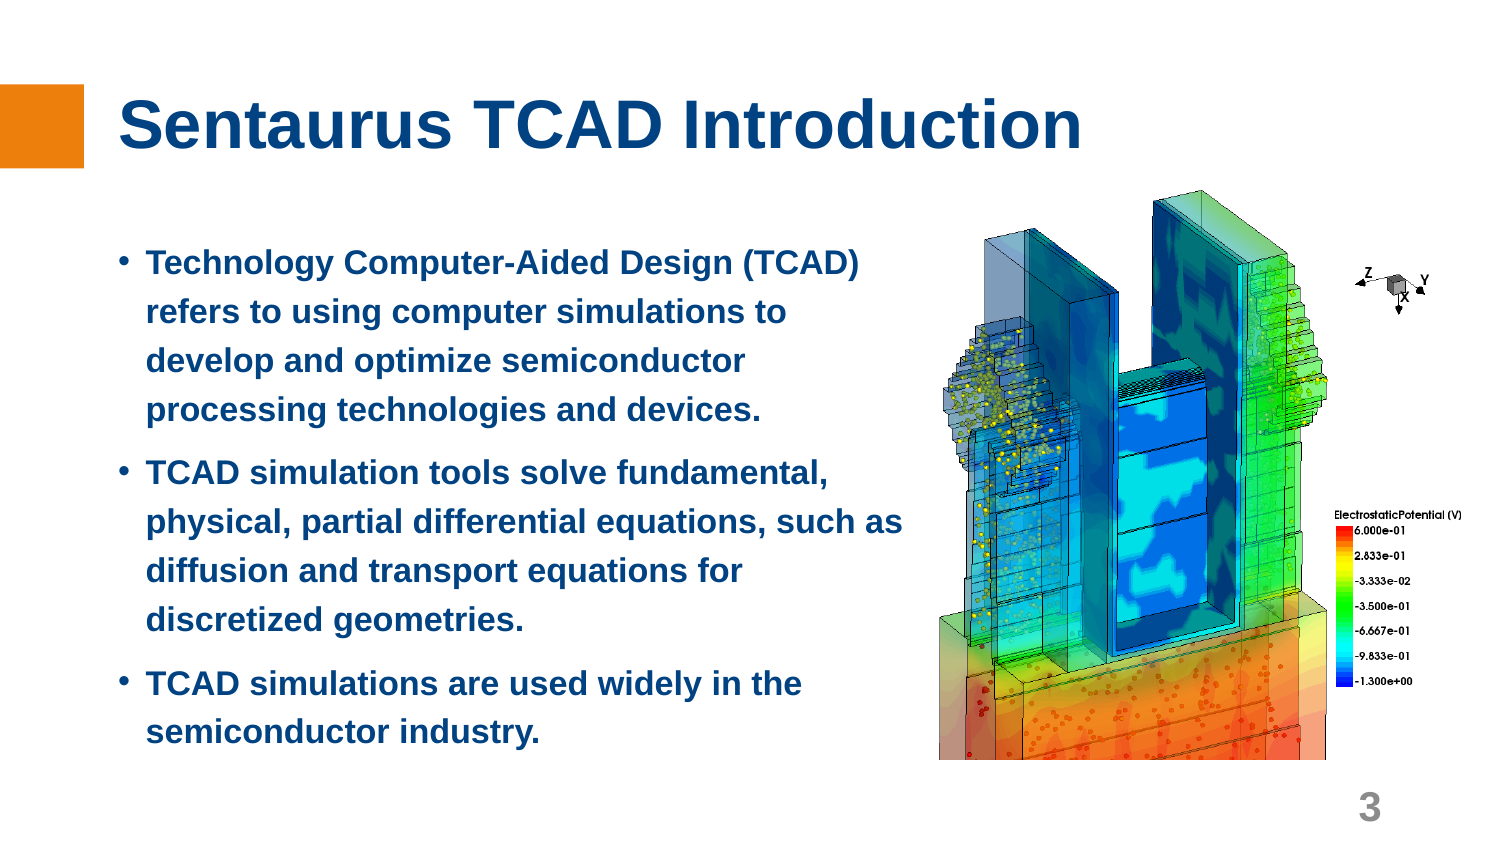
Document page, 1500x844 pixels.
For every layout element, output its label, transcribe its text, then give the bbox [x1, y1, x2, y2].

picture [933, 188, 1465, 760]
list Technology Computer-Aided Design (TCAD) refers to using computer simulations to develop and optimize semiconductor processing technologies and devices. TCAD simulation tools solve fundamental, physical, partial differential equations, such as diffusion and transport equations for discretized geometries. TCAD simulations are used widely in the semiconductor industry. [103, 224, 919, 760]
title Sentaurus TCAD Introduction [103, 44, 1397, 208]
slide_number 3 [1275, 782, 1397, 827]
